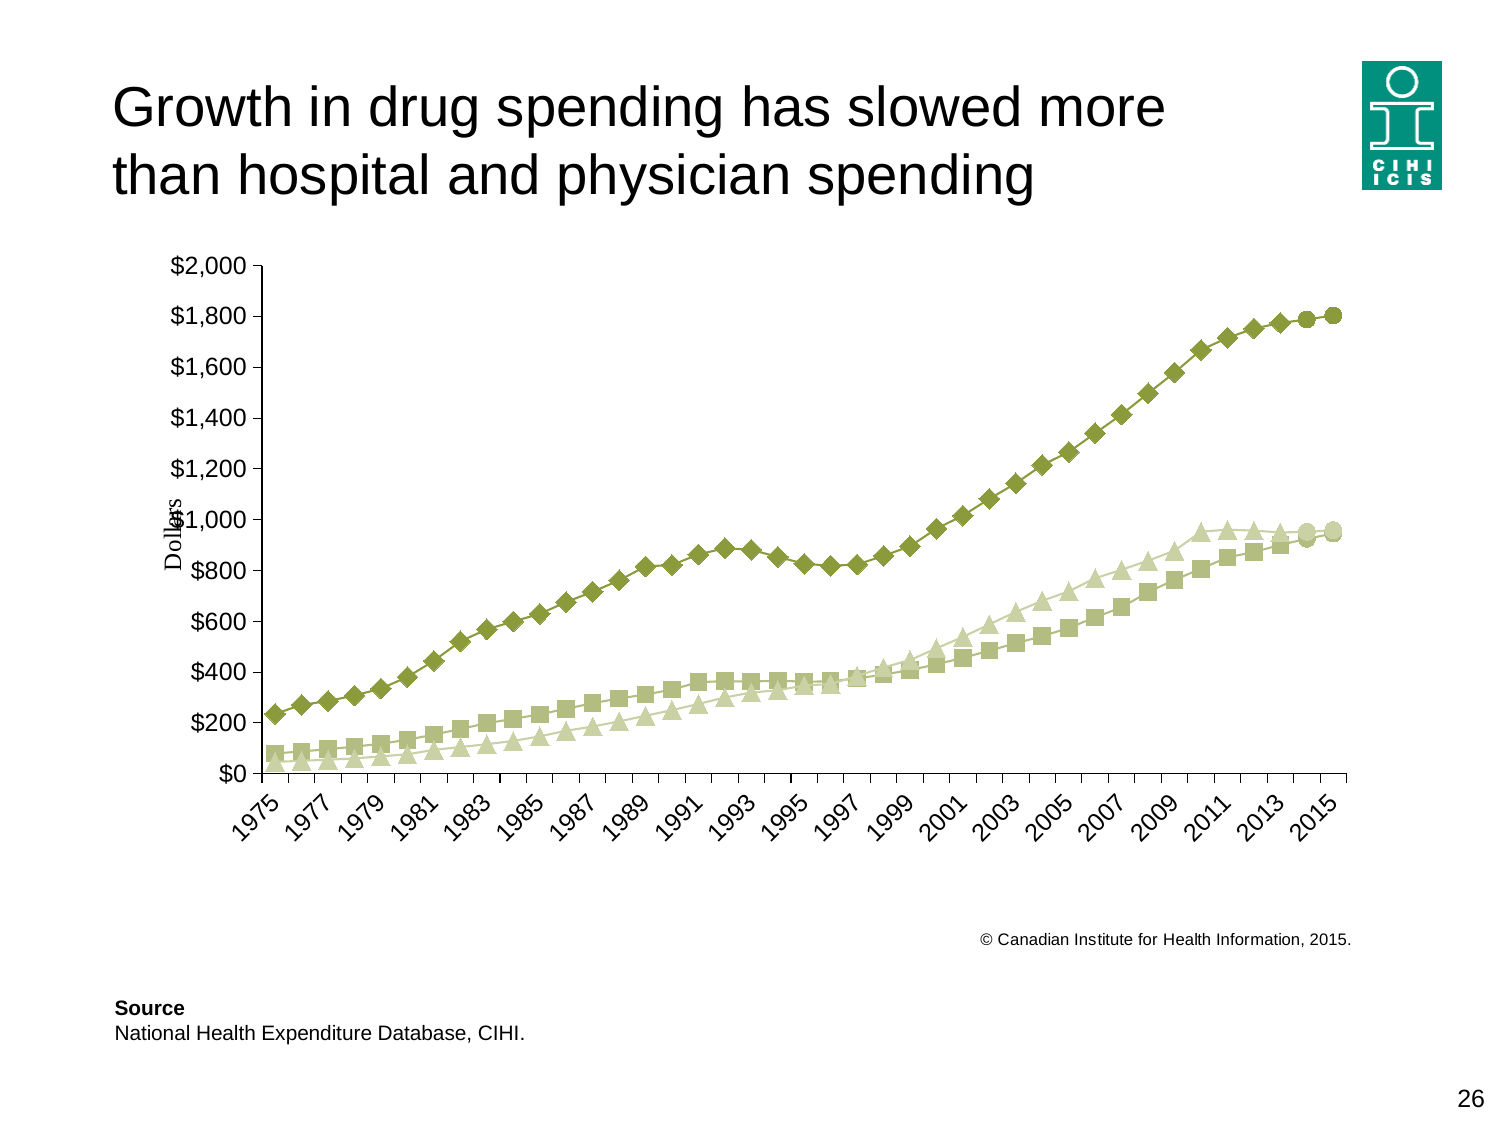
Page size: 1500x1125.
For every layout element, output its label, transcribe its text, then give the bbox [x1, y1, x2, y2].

picture [1362, 61, 1442, 190]
chart [113, 251, 1368, 951]
text_box Source National Health Expenditure Database, CIHI. [99, 987, 713, 1053]
title Growth in drug spending has slowed more than hospital and physician spending [97, 63, 1350, 213]
slide_number 26 [1337, 1074, 1500, 1125]
